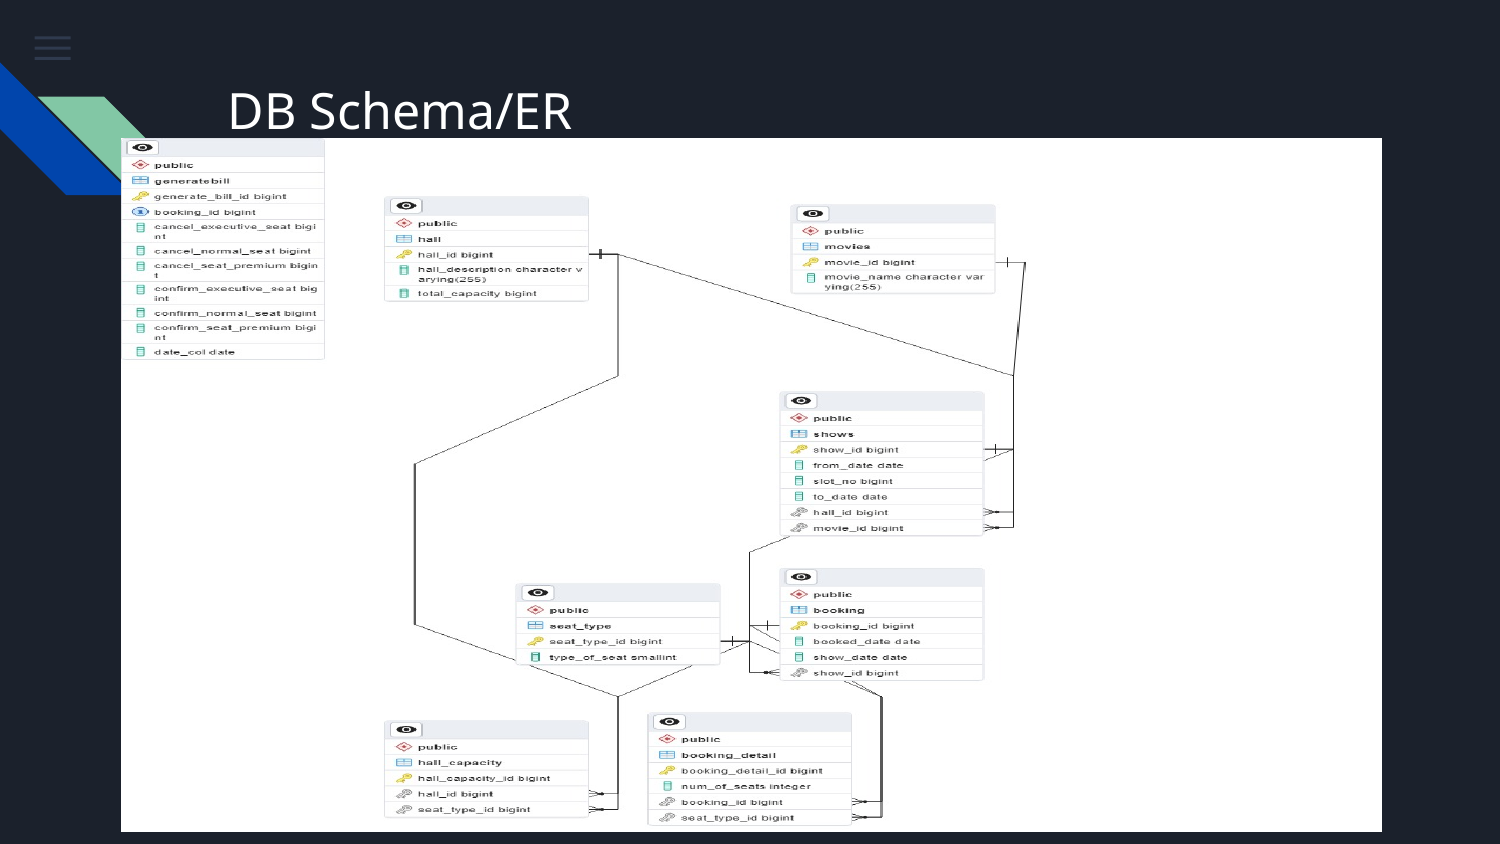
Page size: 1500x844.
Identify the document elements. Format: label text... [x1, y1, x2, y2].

picture [121, 137, 1383, 832]
title DB Schema/ER [212, 64, 1368, 136]
